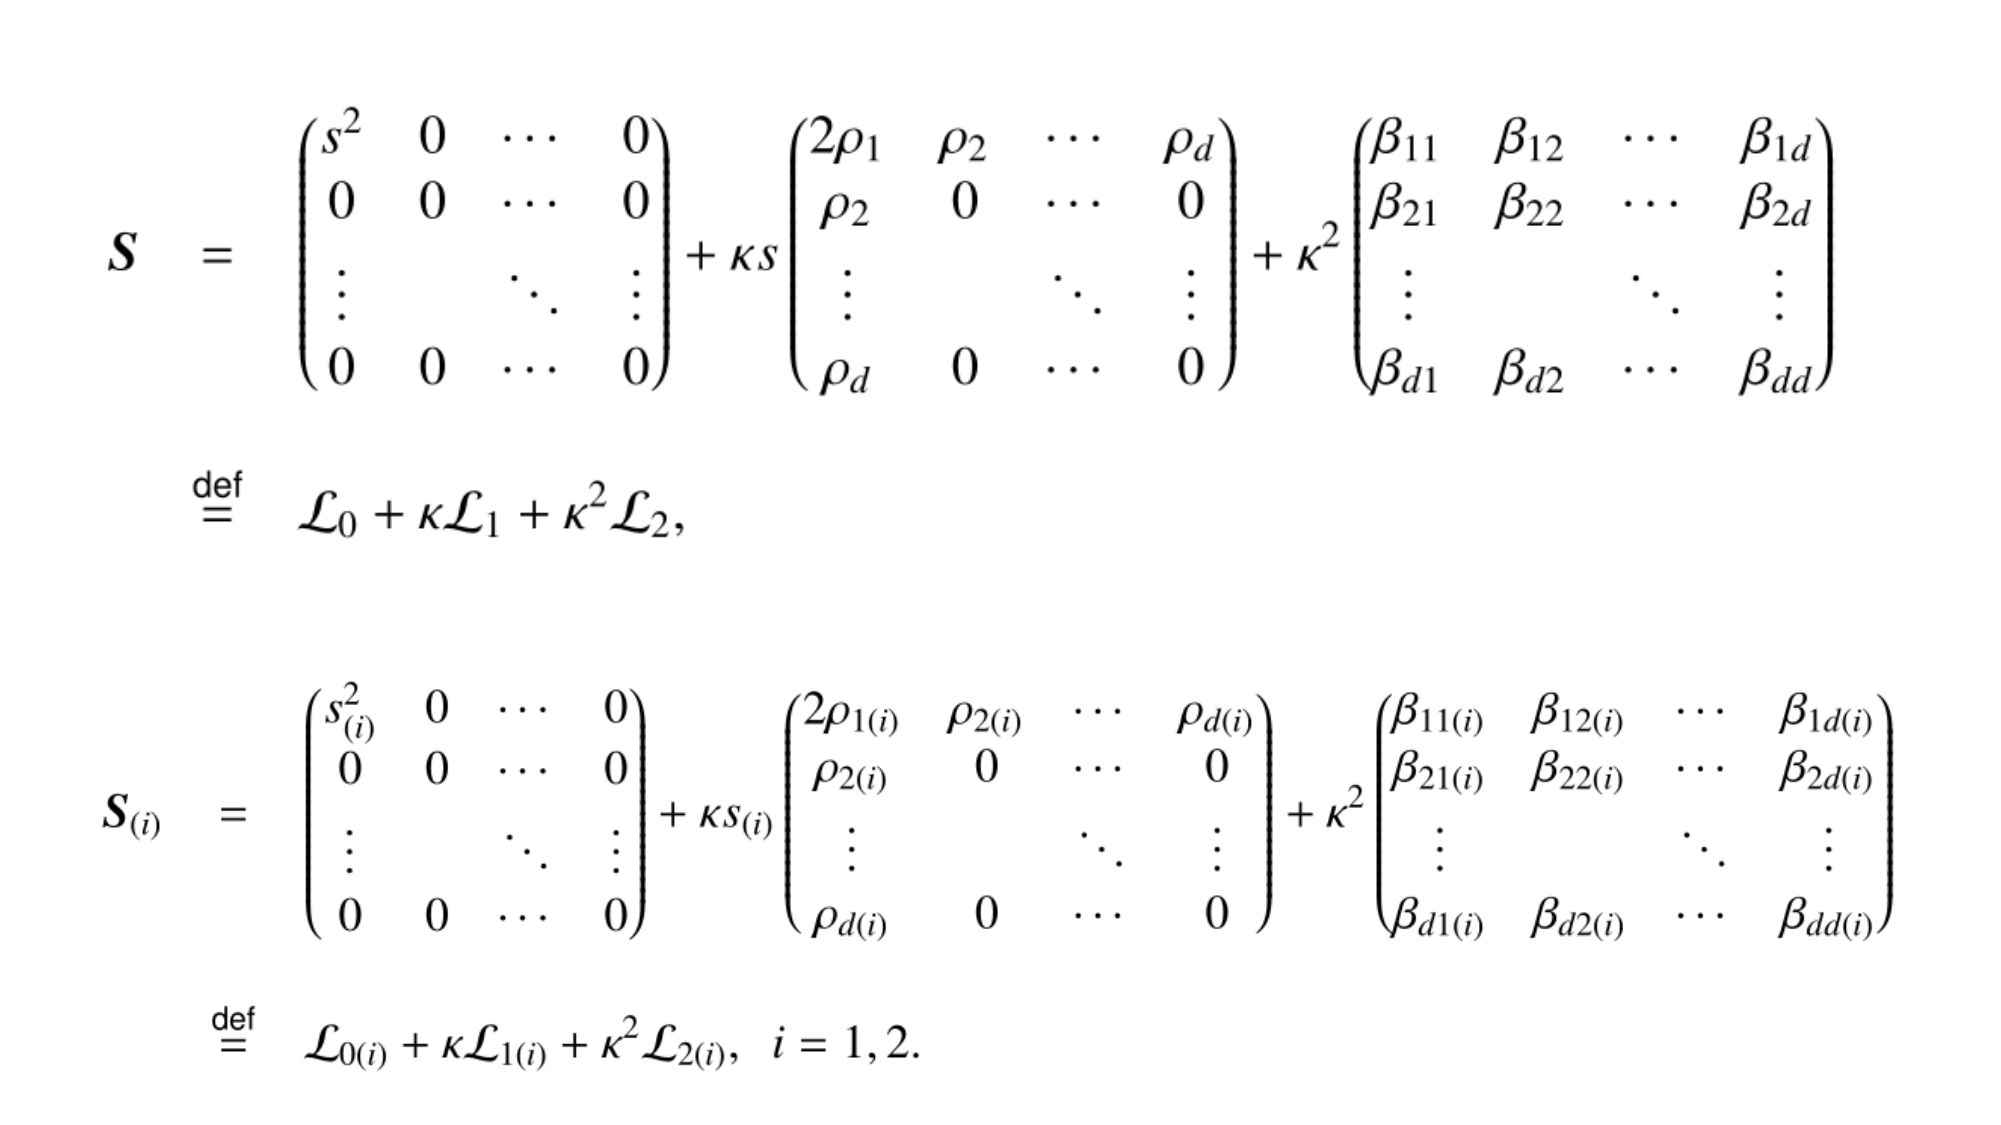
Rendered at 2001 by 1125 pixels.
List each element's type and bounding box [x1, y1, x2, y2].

picture [100, 66, 1888, 570]
picture [66, 652, 1922, 1085]
